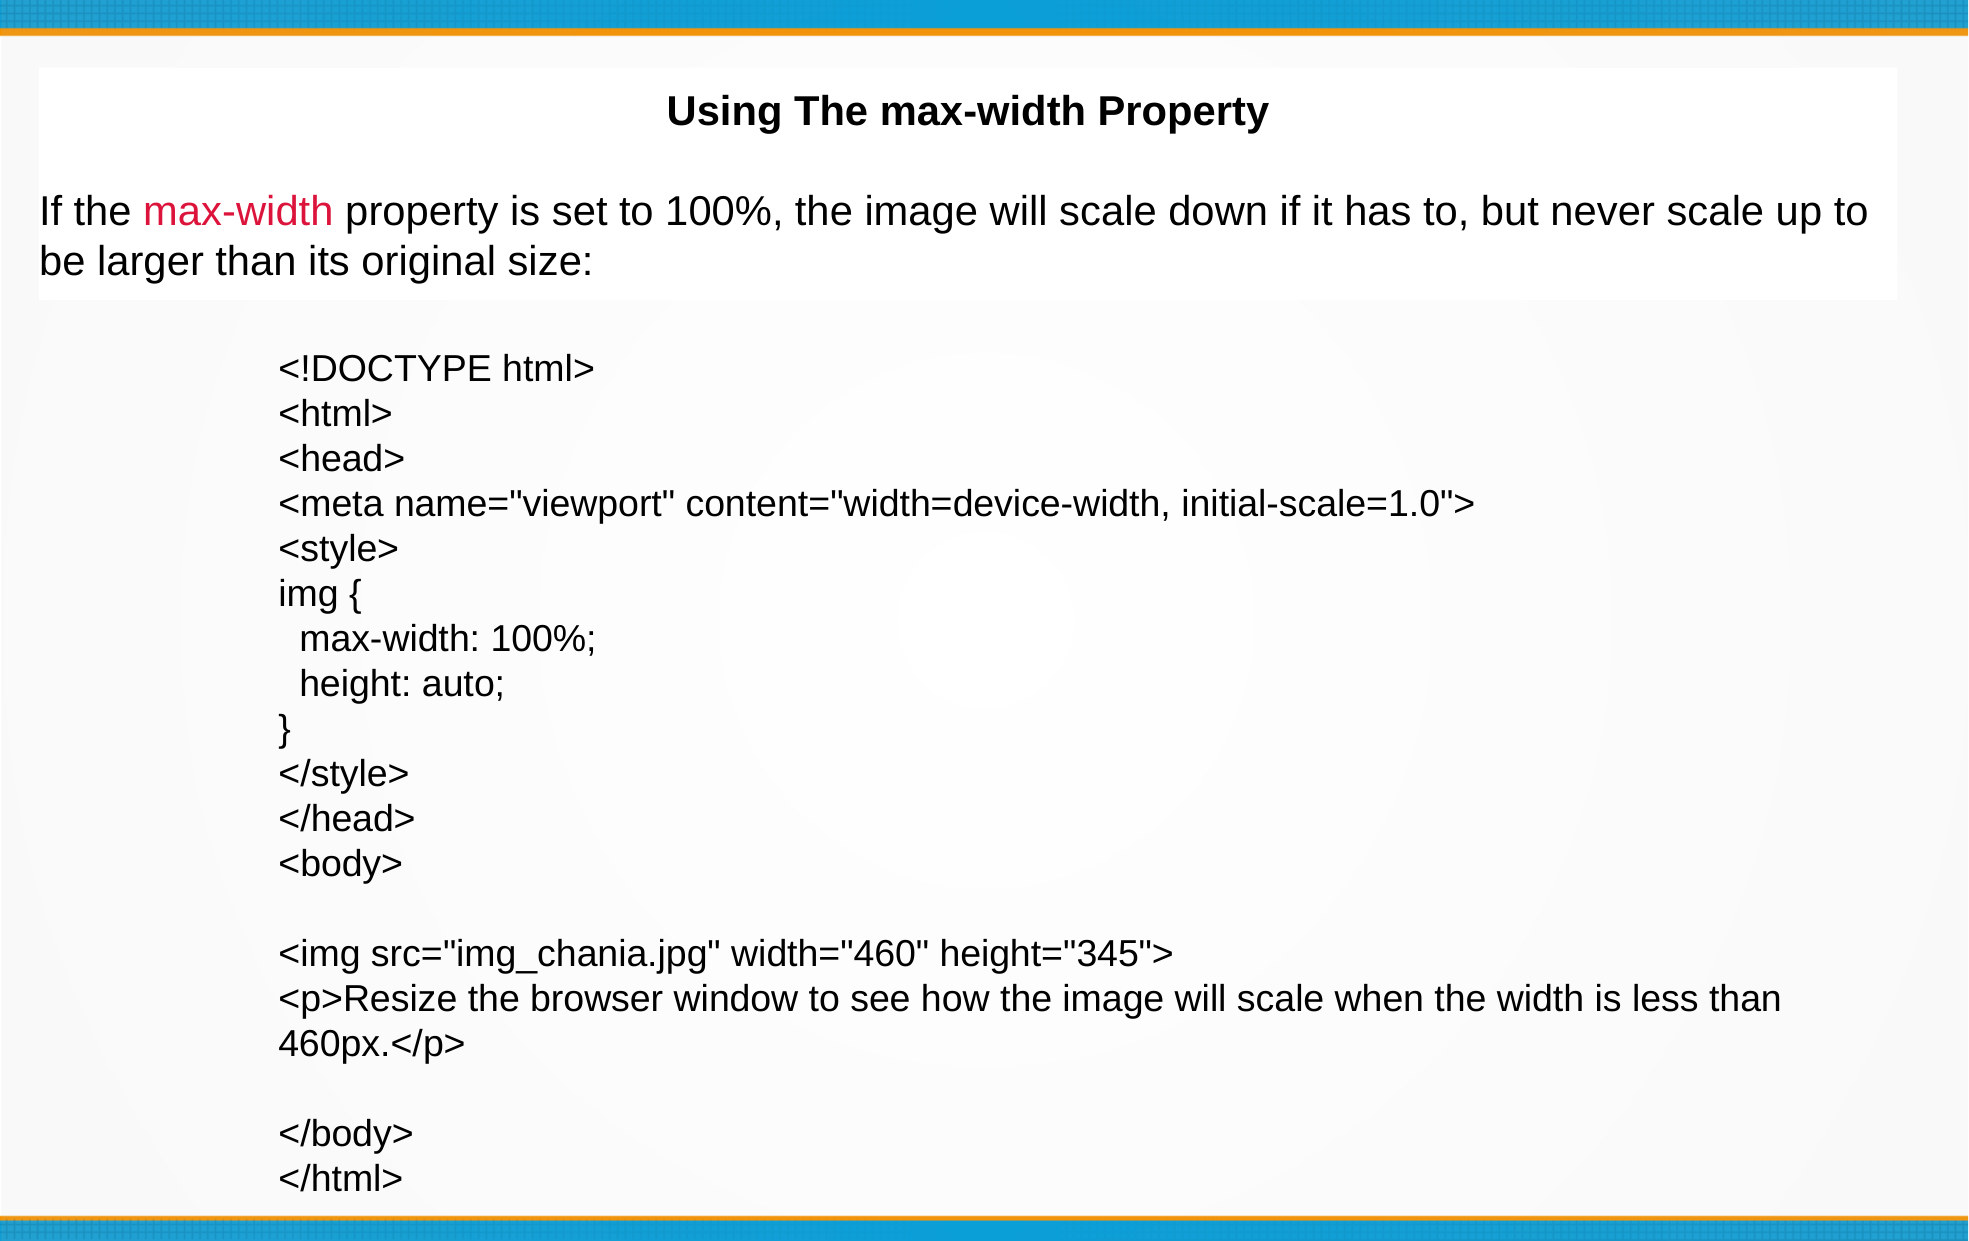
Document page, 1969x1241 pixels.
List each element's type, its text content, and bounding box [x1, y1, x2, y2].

text_box <!DOCTYPE html> <html> <head> <meta name="viewport" content="width=device-width, initial-scale=1.0"> <style> img { max-width: 100%; height: auto; } </style> </head> <body> <img src="img_chania.jpg" width="460" height="345"> <p>Resize the browser window to see how the image will scale when the width is less than 460px.</p> </body> </html> [263, 336, 1929, 1241]
picture [0, 0, 1969, 1241]
text_box Using The max-width Property If the max-width property is set to 100%, the image will scale down if it has to, but never scale up to be larger than its original size: [39, 67, 1898, 300]
